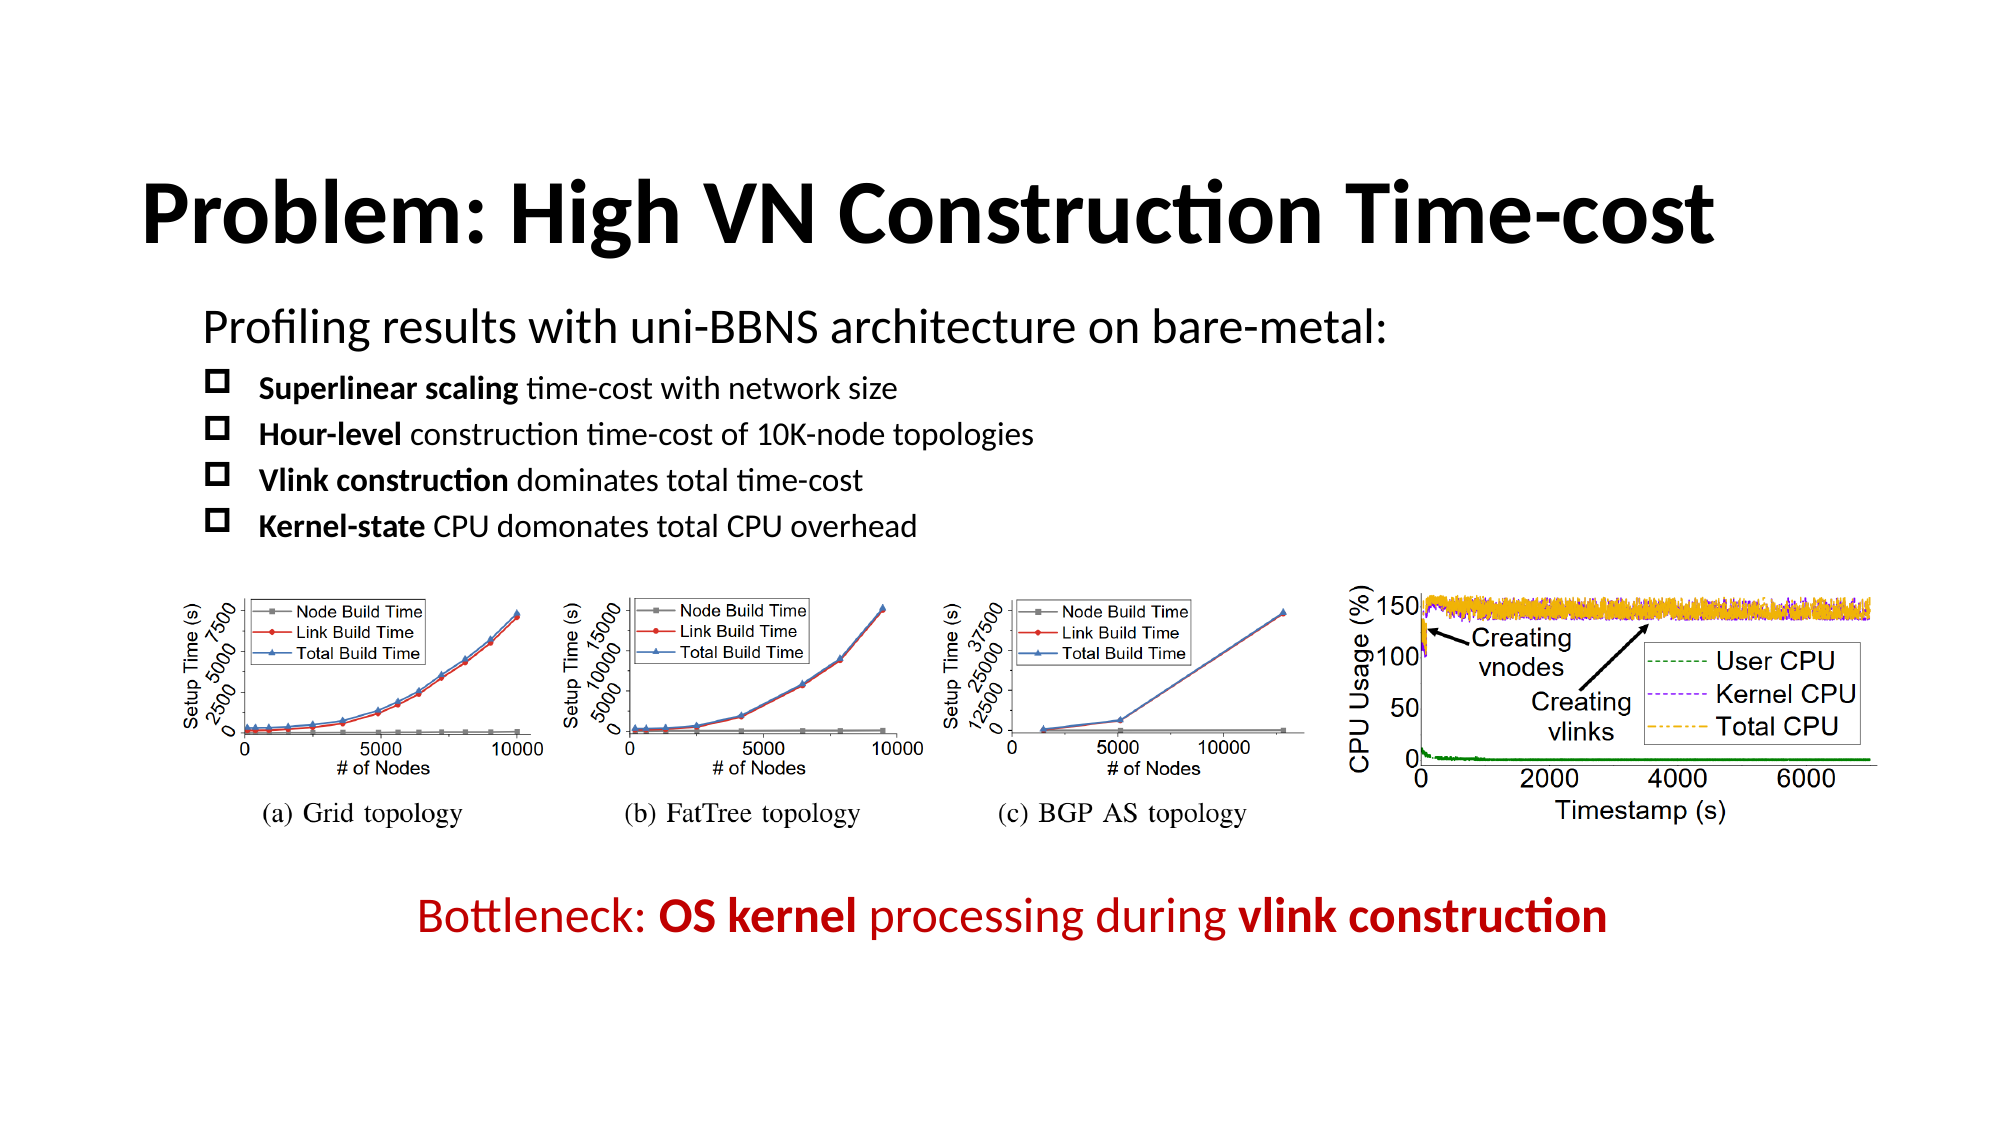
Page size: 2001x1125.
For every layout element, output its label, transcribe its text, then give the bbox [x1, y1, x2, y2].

text_box Bottleneck: OS kernel processing during vlink construction [349, 874, 1676, 950]
text_box Profiling results with uni-BBNS architecture on bare-metal: Superlinear scaling time-cost with network size Hour-level construction time-cost of 10K-node topologies Vlink construction dominates total time-cost Kernel-state CPU domonates total CPU overhead [187, 286, 1467, 552]
picture [1340, 572, 1884, 832]
text_box Problem: High VN Construction Time-cost [126, 152, 1843, 277]
picture [174, 579, 1311, 833]
